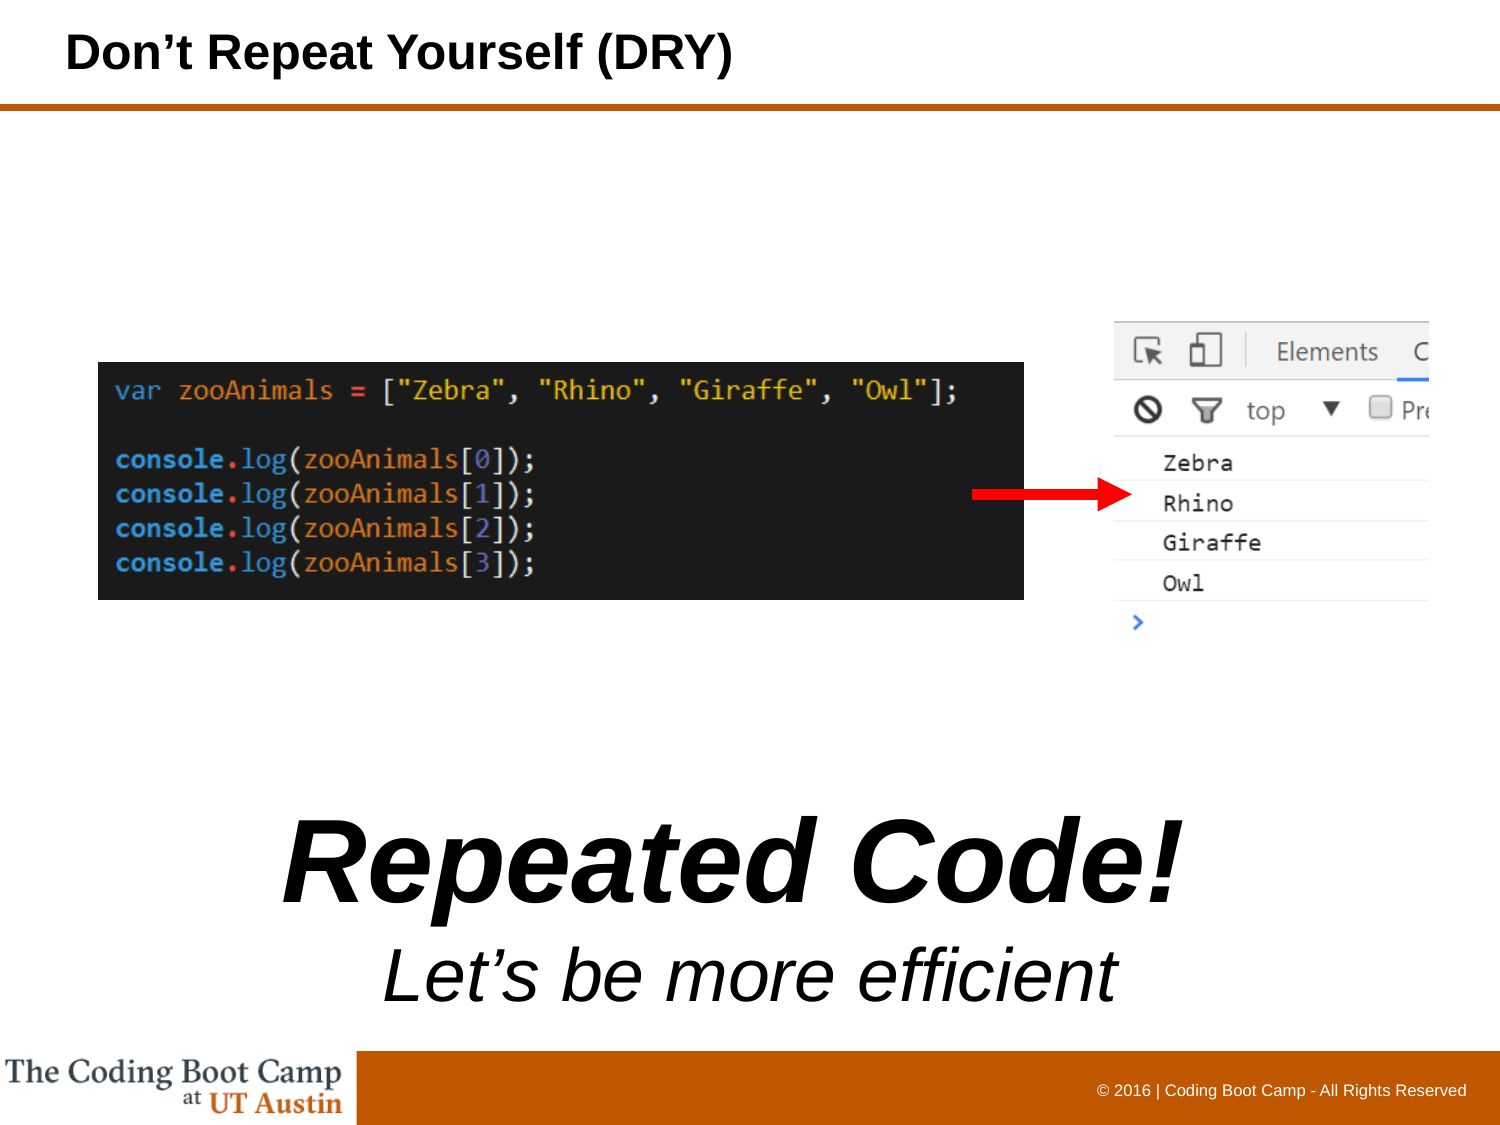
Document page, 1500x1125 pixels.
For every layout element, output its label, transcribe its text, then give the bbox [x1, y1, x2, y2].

text_box Repeated Code! Let’s be more efficient [50, 774, 1450, 1025]
title Don’t Repeat Yourself (DRY) [50, 0, 948, 108]
picture [98, 362, 1024, 600]
picture [0, 1050, 357, 1125]
picture [1114, 319, 1429, 644]
